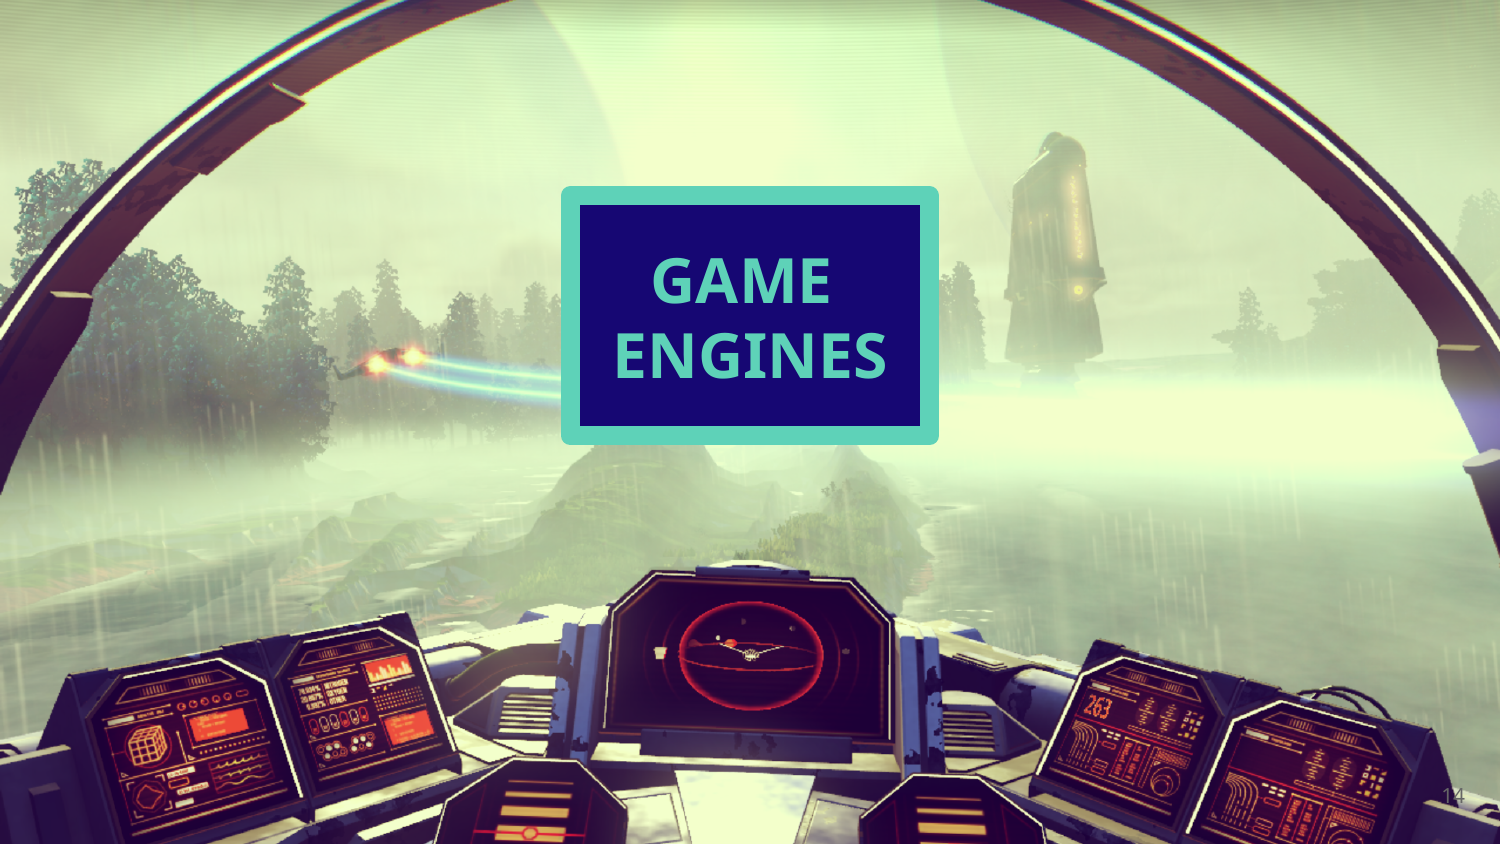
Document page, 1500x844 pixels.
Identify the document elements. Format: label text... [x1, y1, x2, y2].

slide_number 14 [1389, 764, 1480, 830]
title GAME ENGINES [570, 195, 930, 436]
picture [0, 0, 1500, 844]
